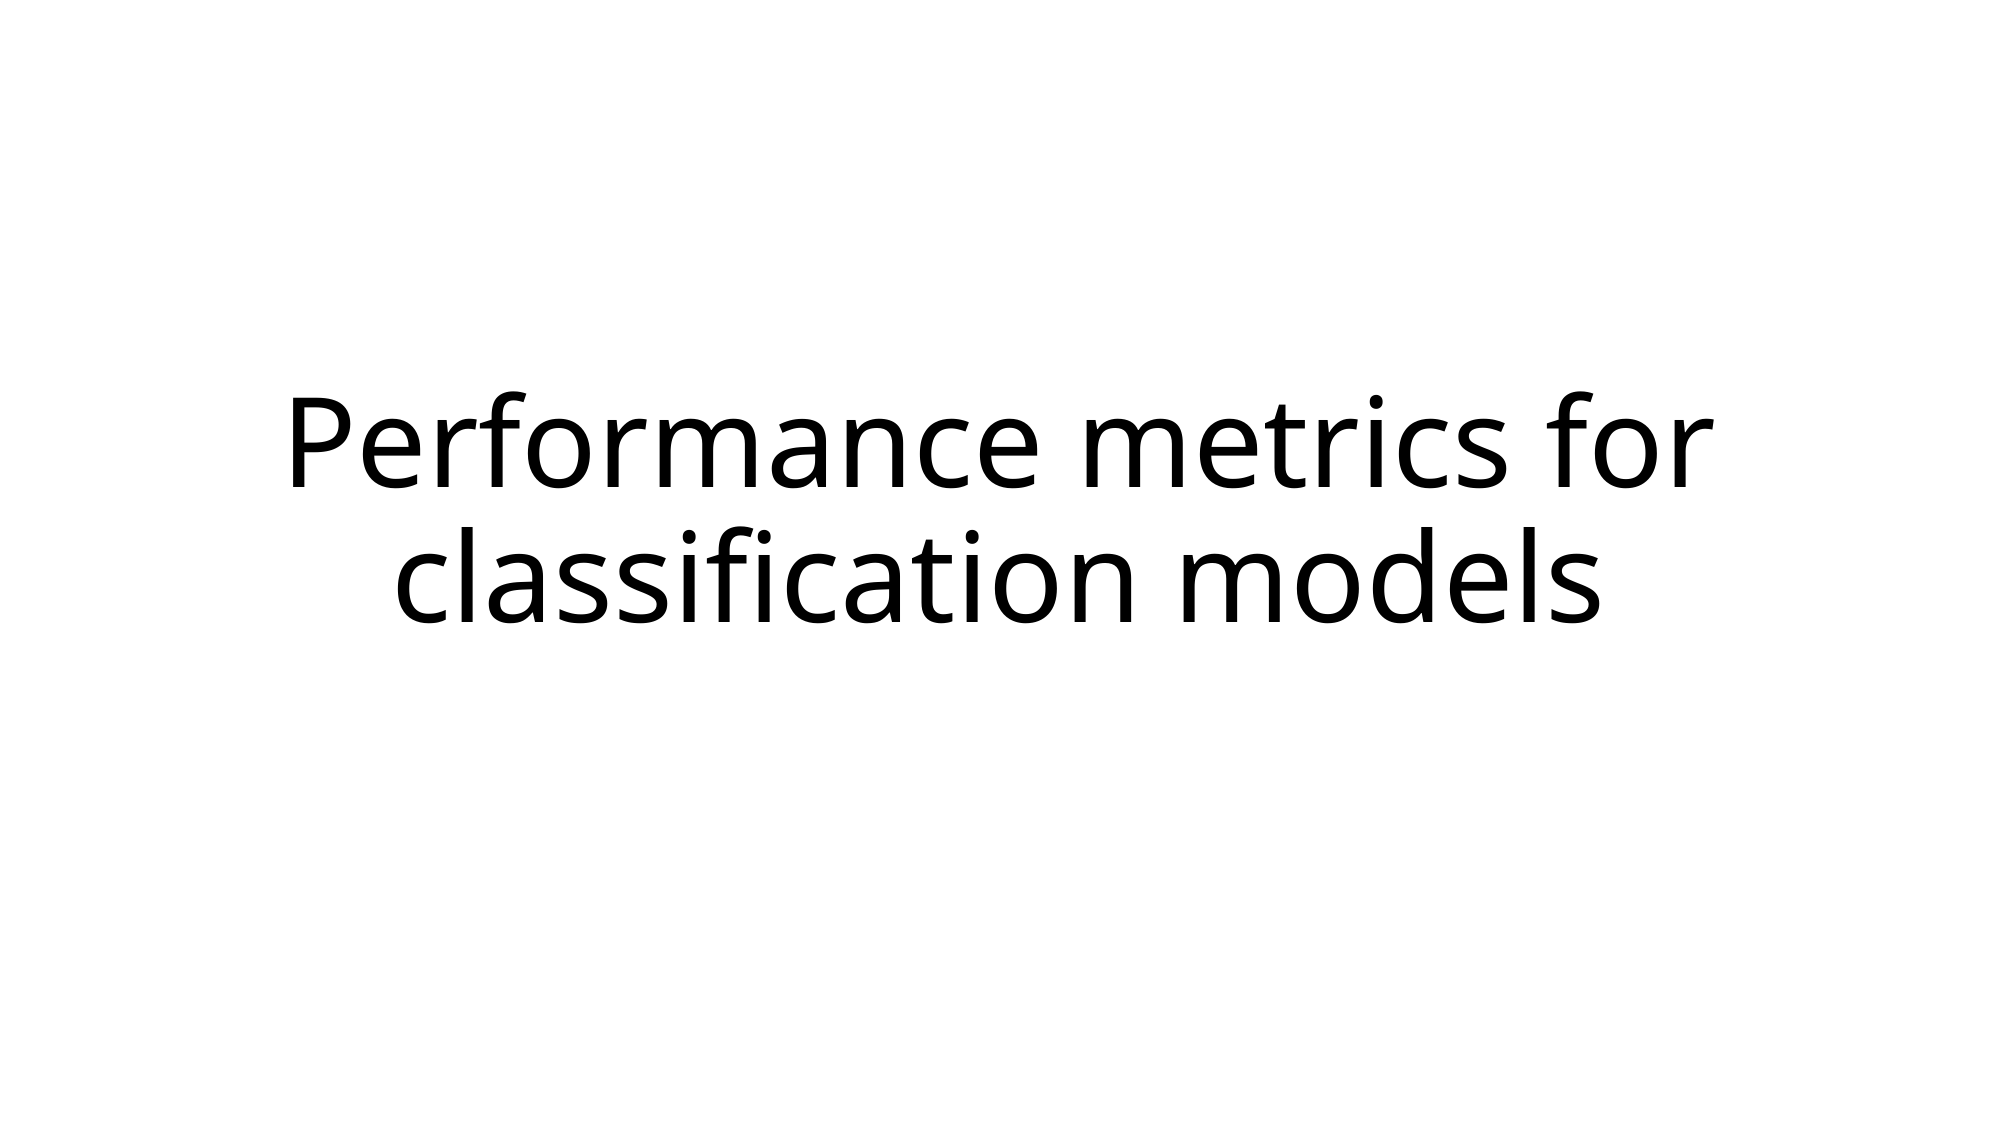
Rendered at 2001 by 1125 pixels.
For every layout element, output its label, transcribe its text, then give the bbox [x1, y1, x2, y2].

title Performance metrics for classification models [136, 280, 1862, 749]
